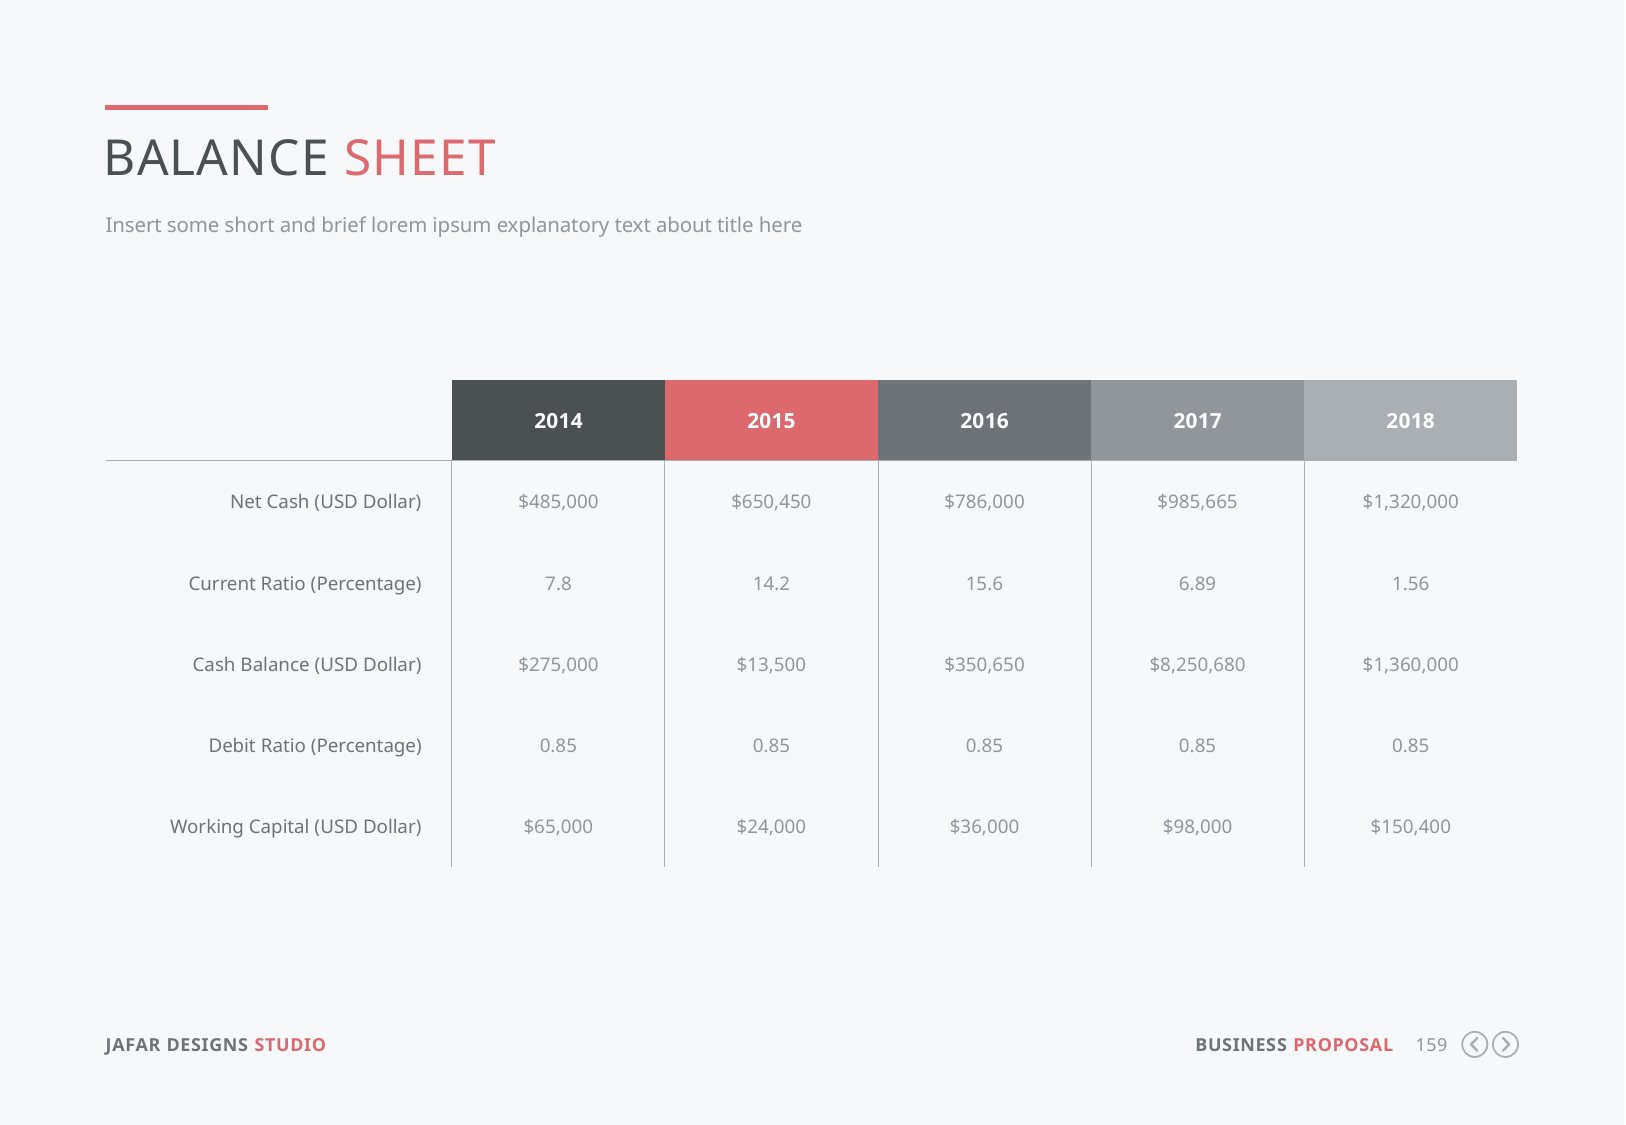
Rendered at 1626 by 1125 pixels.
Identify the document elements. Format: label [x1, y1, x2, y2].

table_cell [879, 461, 1091, 867]
table_cell [106, 461, 451, 867]
table_cell [452, 461, 664, 867]
table_cell [665, 461, 878, 867]
table_cell [1305, 461, 1517, 867]
table_header [106, 380, 1517, 460]
list [105, 209, 1519, 241]
list [103, 125, 1518, 188]
table_cell [1092, 461, 1304, 867]
